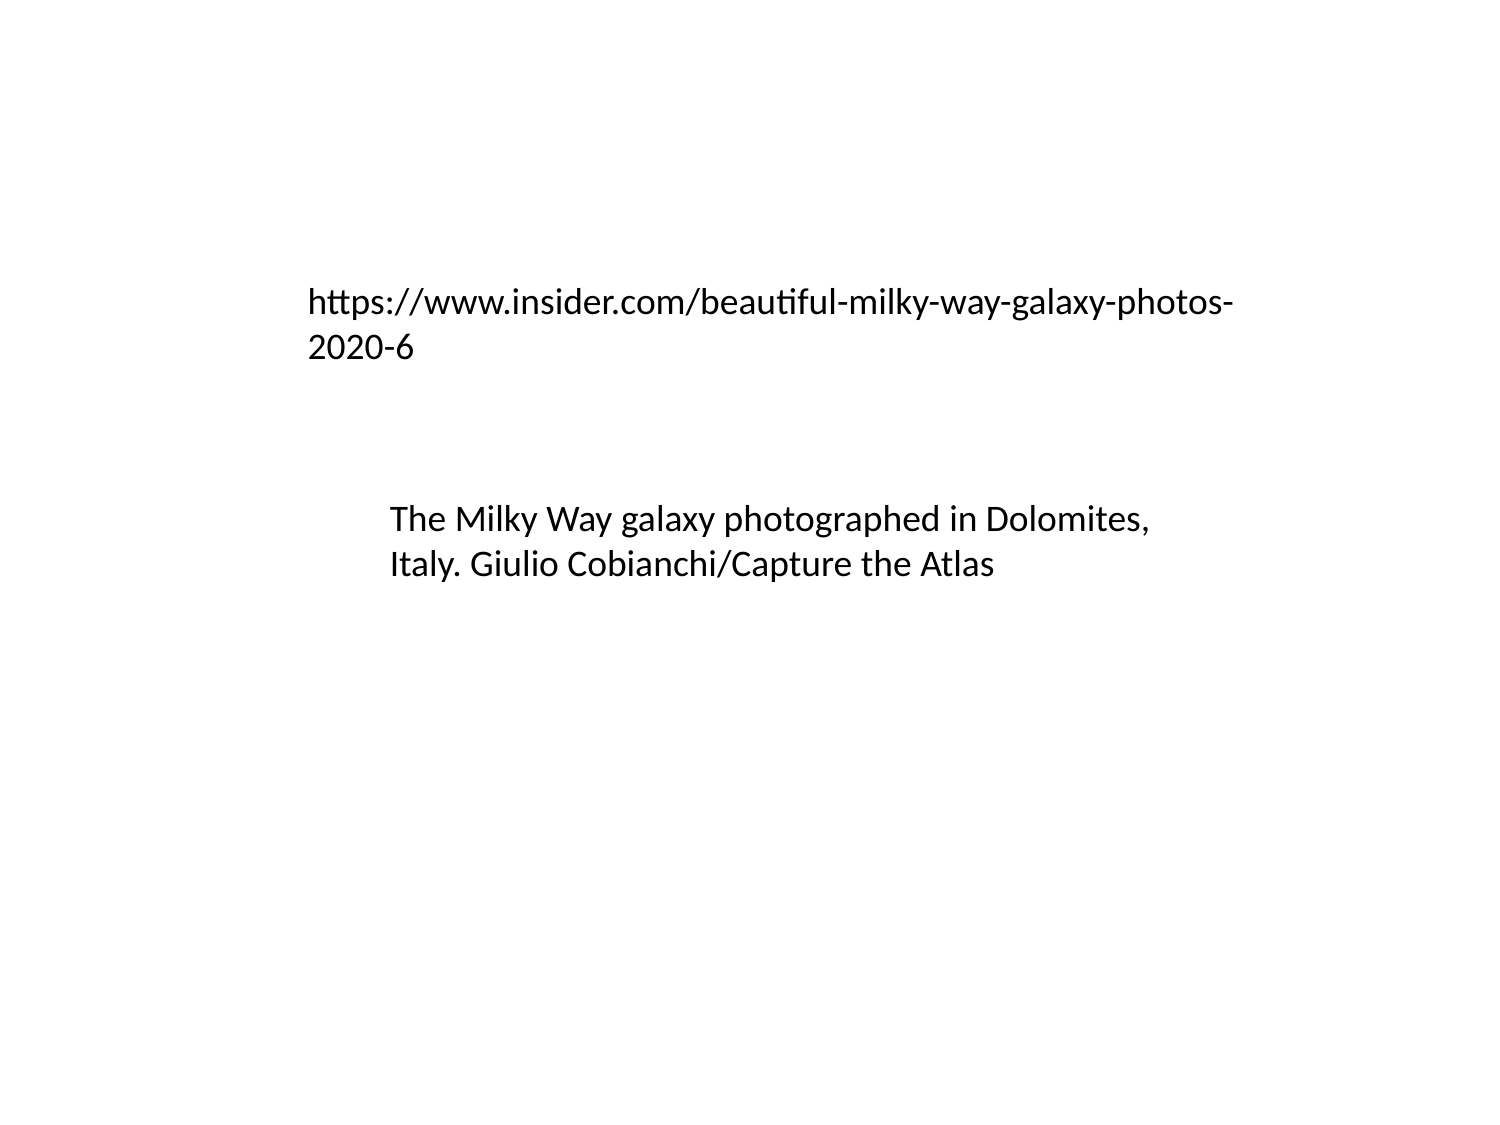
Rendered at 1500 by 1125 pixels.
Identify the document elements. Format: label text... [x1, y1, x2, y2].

text_box https://www.insider.com/beautiful-milky-way-galaxy-photos-2020-6 [292, 269, 1325, 375]
text_box The Milky Way galaxy photographed in Dolomites, Italy. Giulio Cobianchi/Capture the Atlas [375, 486, 1313, 592]
